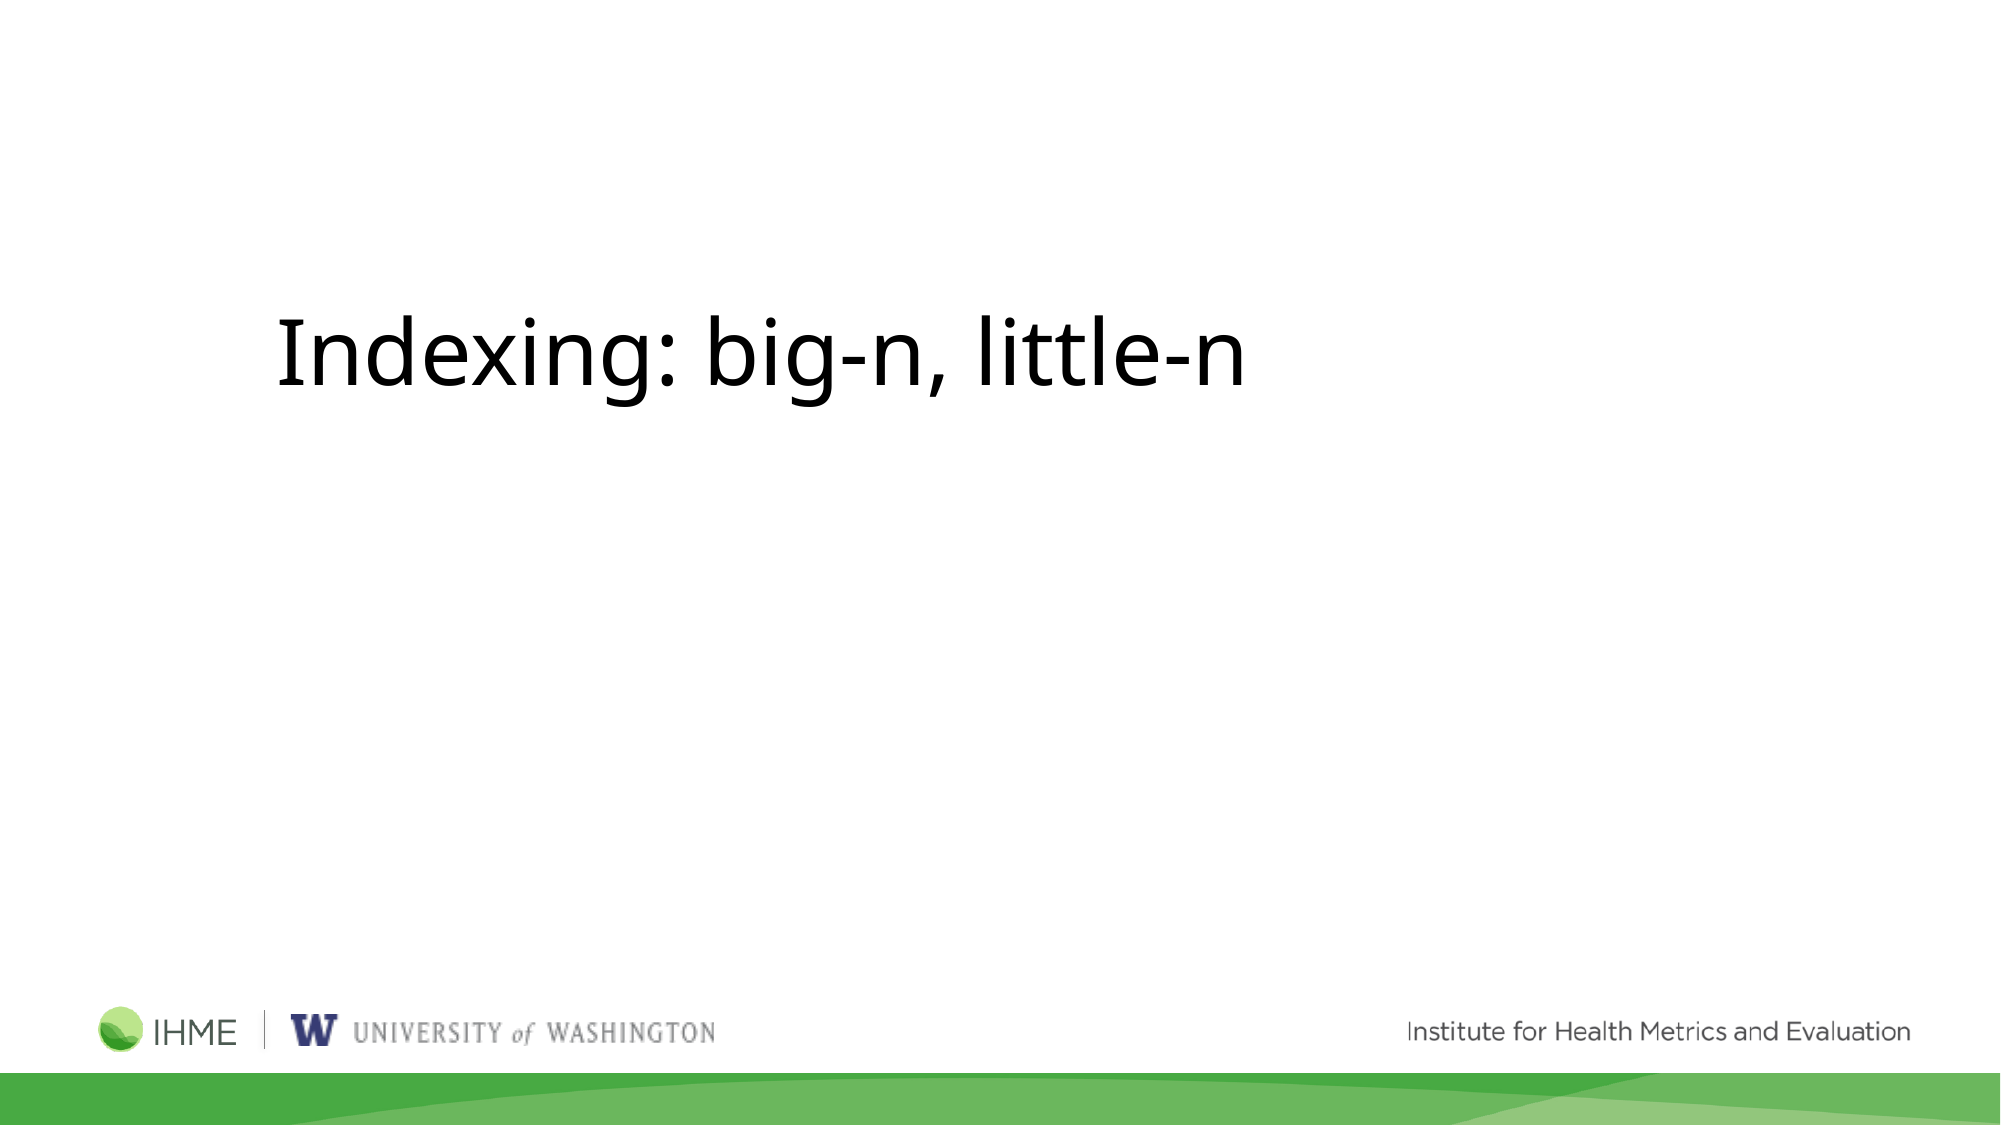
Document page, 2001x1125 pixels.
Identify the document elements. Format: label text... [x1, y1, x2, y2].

title Indexing: big-n, little-n [261, 286, 1834, 413]
picture [1399, 1013, 1916, 1046]
picture [98, 1006, 236, 1052]
picture [0, 1073, 2001, 1125]
